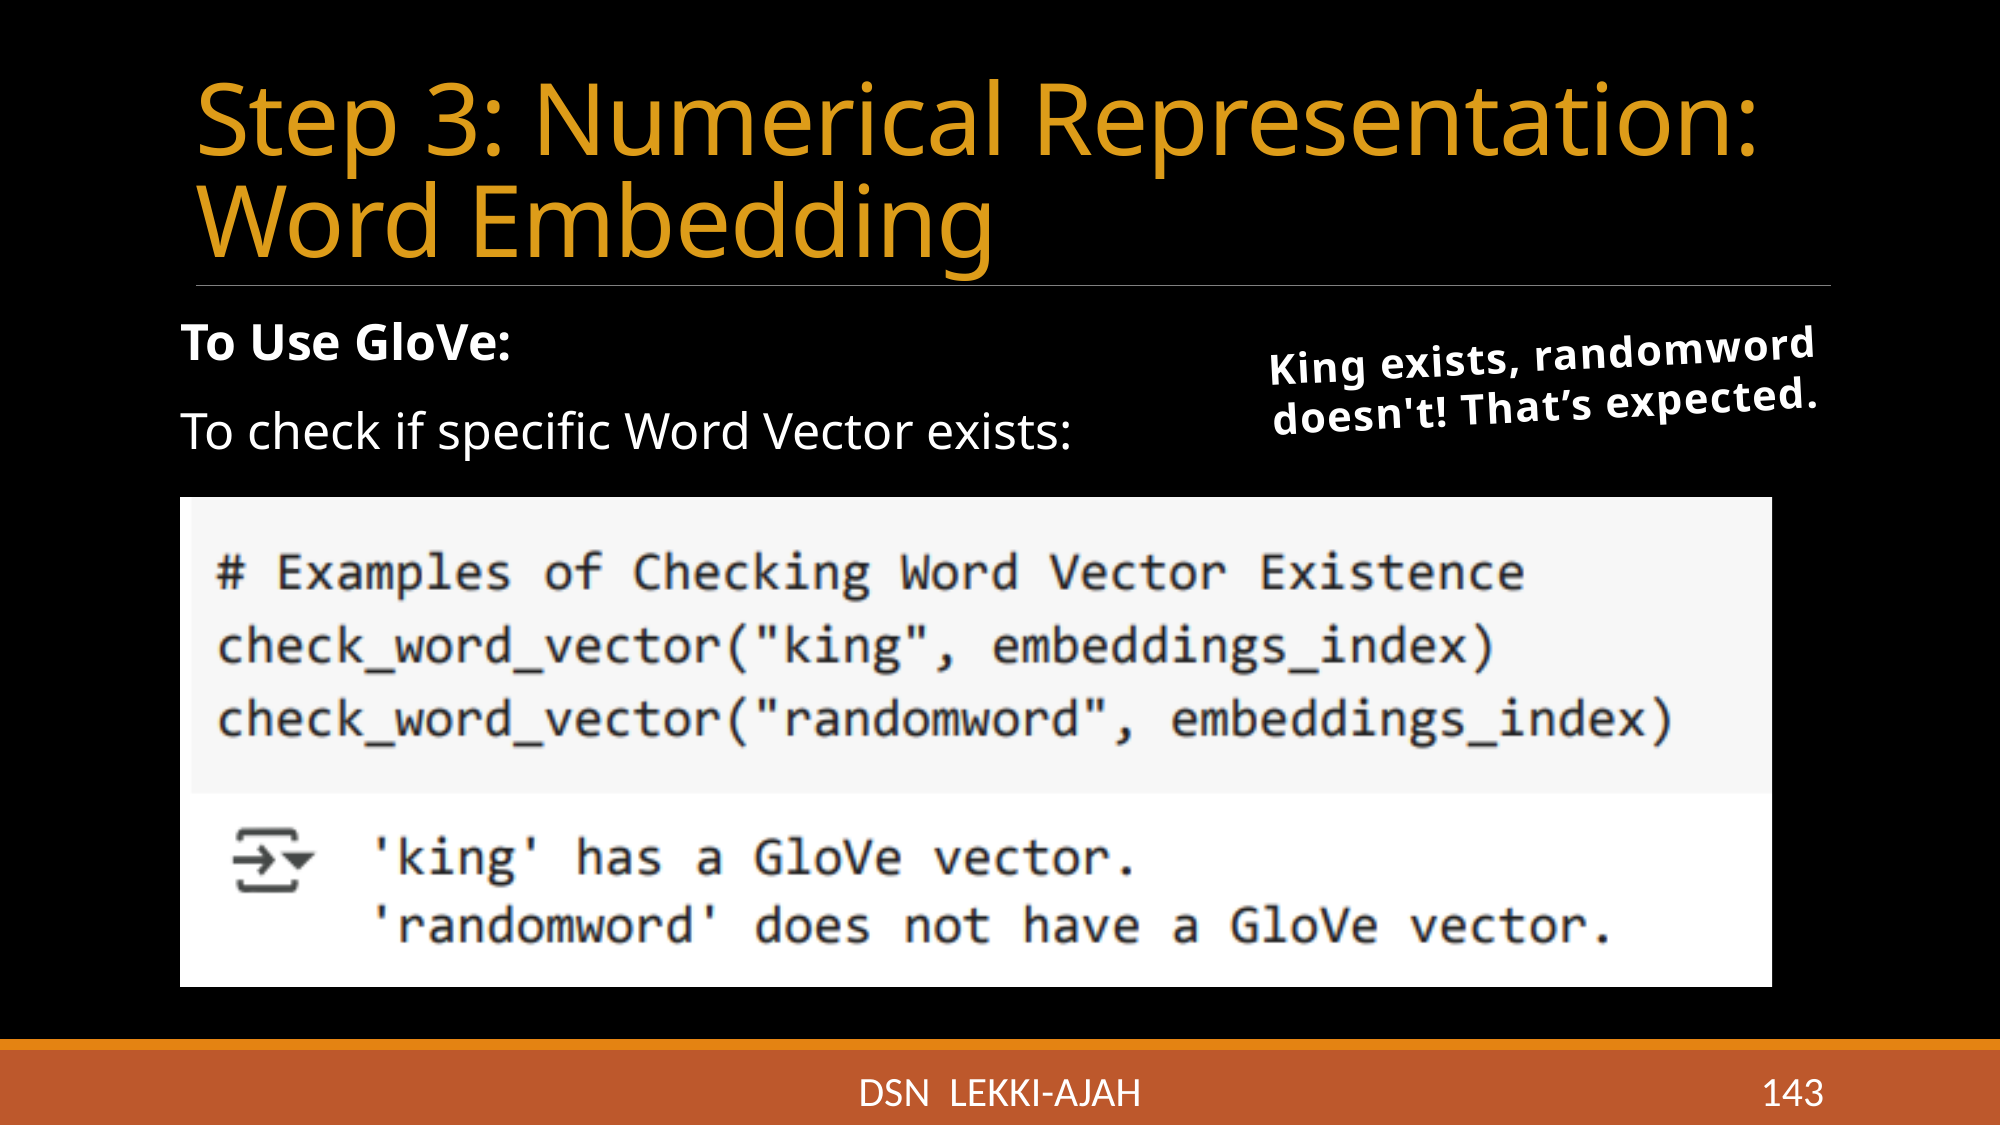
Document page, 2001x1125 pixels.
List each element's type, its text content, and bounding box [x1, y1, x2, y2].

slide_number 143 [1624, 1059, 1840, 1120]
picture [179, 497, 1773, 987]
title Step 3: Numerical Representation: Word Embedding [180, 47, 1830, 285]
footer DSN LEKKI-AJAH [604, 1059, 1396, 1120]
text_box [277, 997, 933, 1054]
text_box King exists, randomword doesn't! That’s expected. [1170, 302, 1917, 456]
list To Use GloVe: To check if specific Word Vector exists: [180, 302, 1891, 1054]
